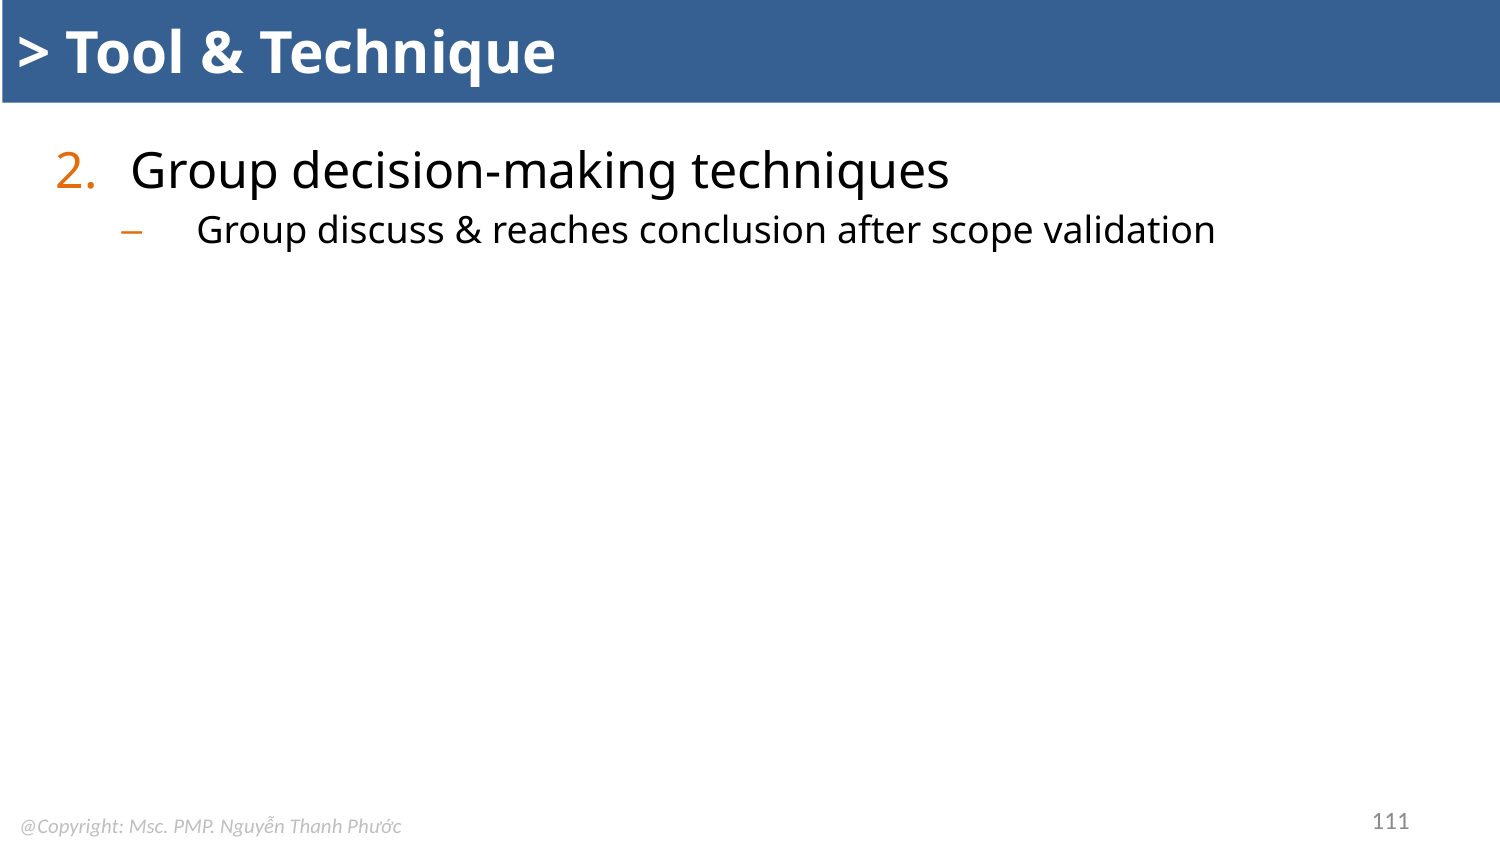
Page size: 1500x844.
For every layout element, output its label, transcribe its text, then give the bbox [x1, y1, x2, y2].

list Group decision-making techniques Group discuss & reaches conclusion after scope validation [40, 131, 1391, 785]
slide_number 111 [1074, 797, 1425, 843]
title > Tool & Technique [2, 0, 1500, 103]
